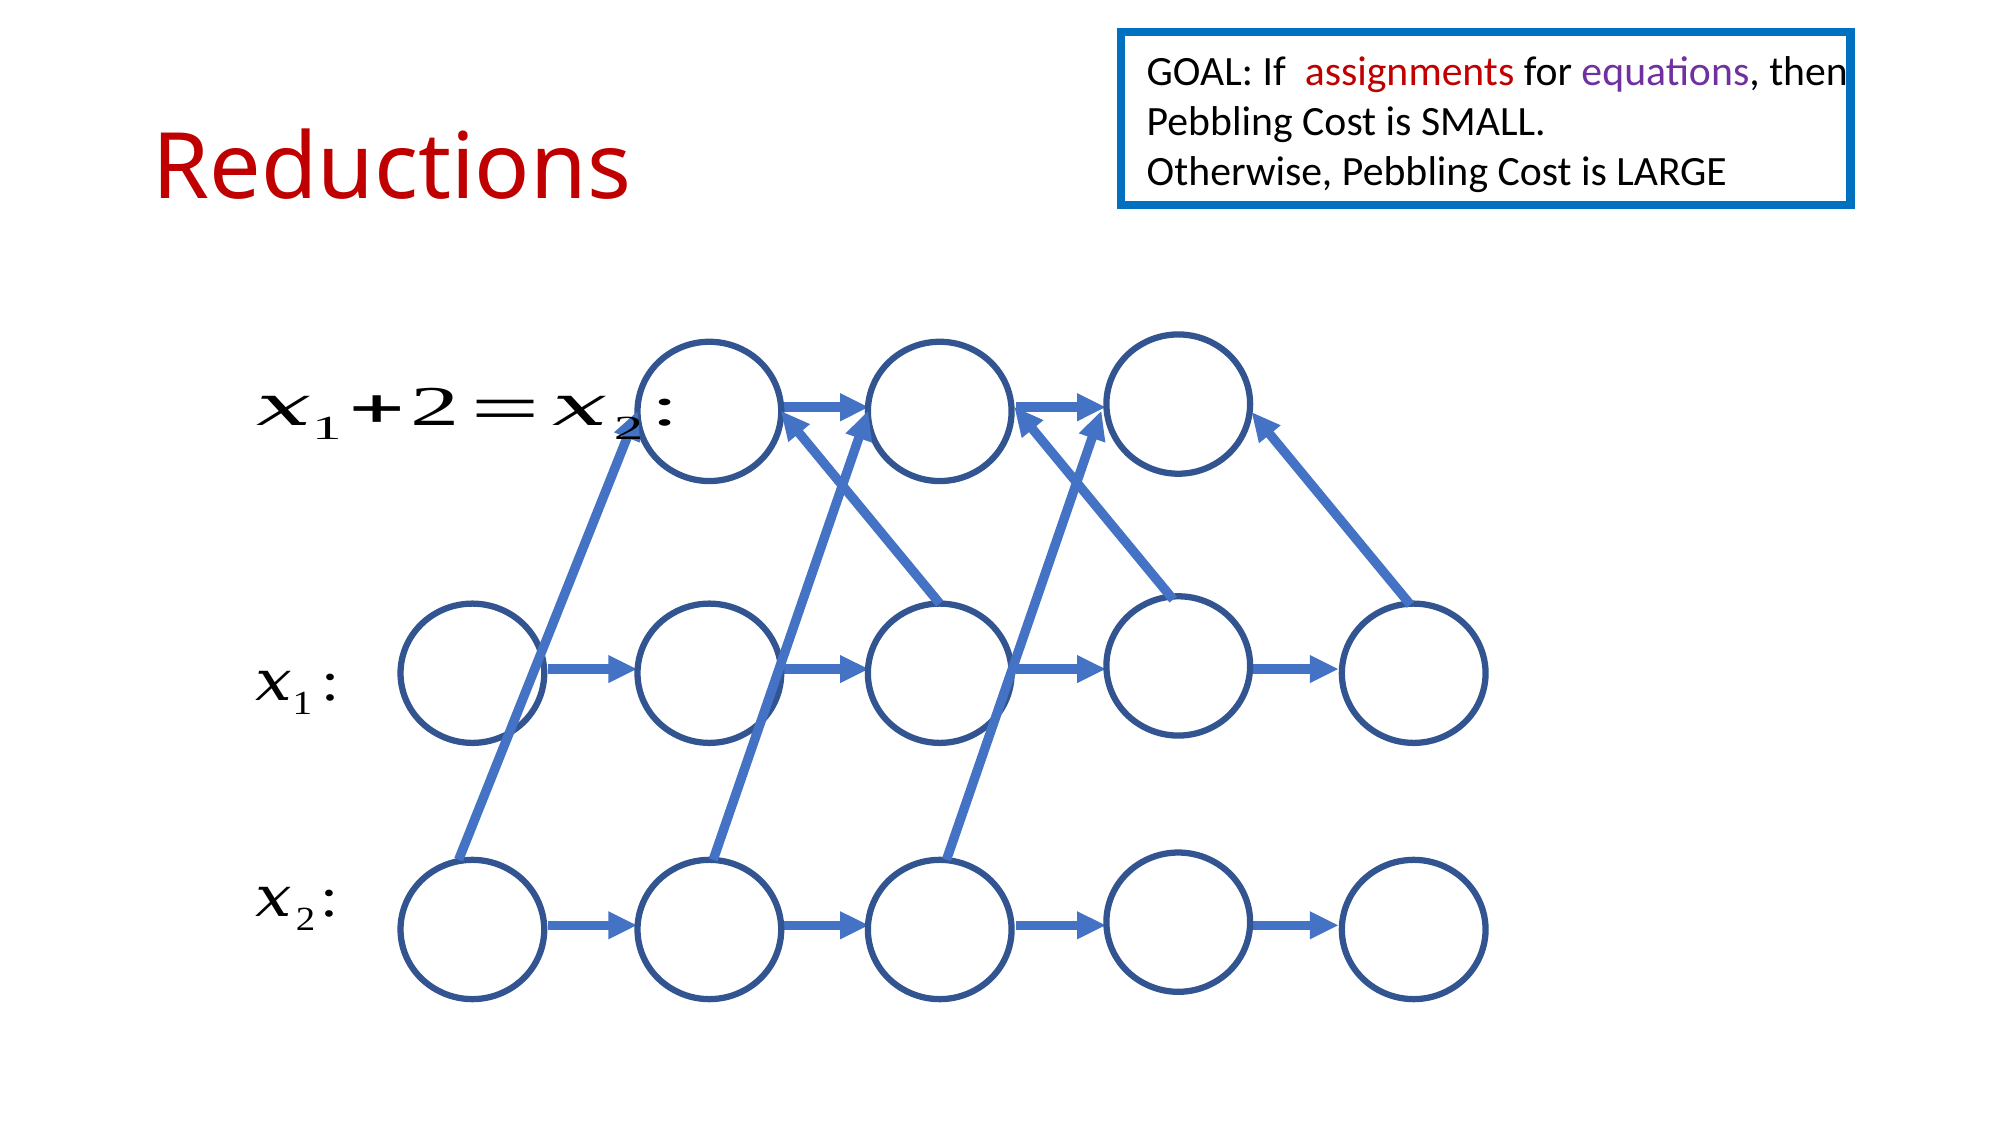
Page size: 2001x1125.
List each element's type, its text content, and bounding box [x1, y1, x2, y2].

text_box [399, 603, 458, 743]
text_box [866, 858, 1013, 1001]
text_box [1105, 333, 1252, 475]
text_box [946, 411, 1102, 860]
text_box [399, 860, 546, 1001]
text_box [1105, 851, 1252, 993]
text_box [638, 602, 713, 744]
title Reductions [137, 59, 1863, 278]
text_box [636, 340, 783, 483]
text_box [713, 411, 868, 860]
text_box [866, 340, 1013, 483]
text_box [781, 411, 940, 604]
text_box [636, 858, 783, 1001]
text_box [1105, 595, 1252, 737]
text_box [868, 602, 946, 744]
text_box [1340, 858, 1487, 1001]
text_box [1120, 31, 1851, 206]
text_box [1251, 412, 1411, 605]
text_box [1014, 407, 1174, 600]
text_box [458, 411, 638, 860]
text_box [1340, 602, 1487, 744]
